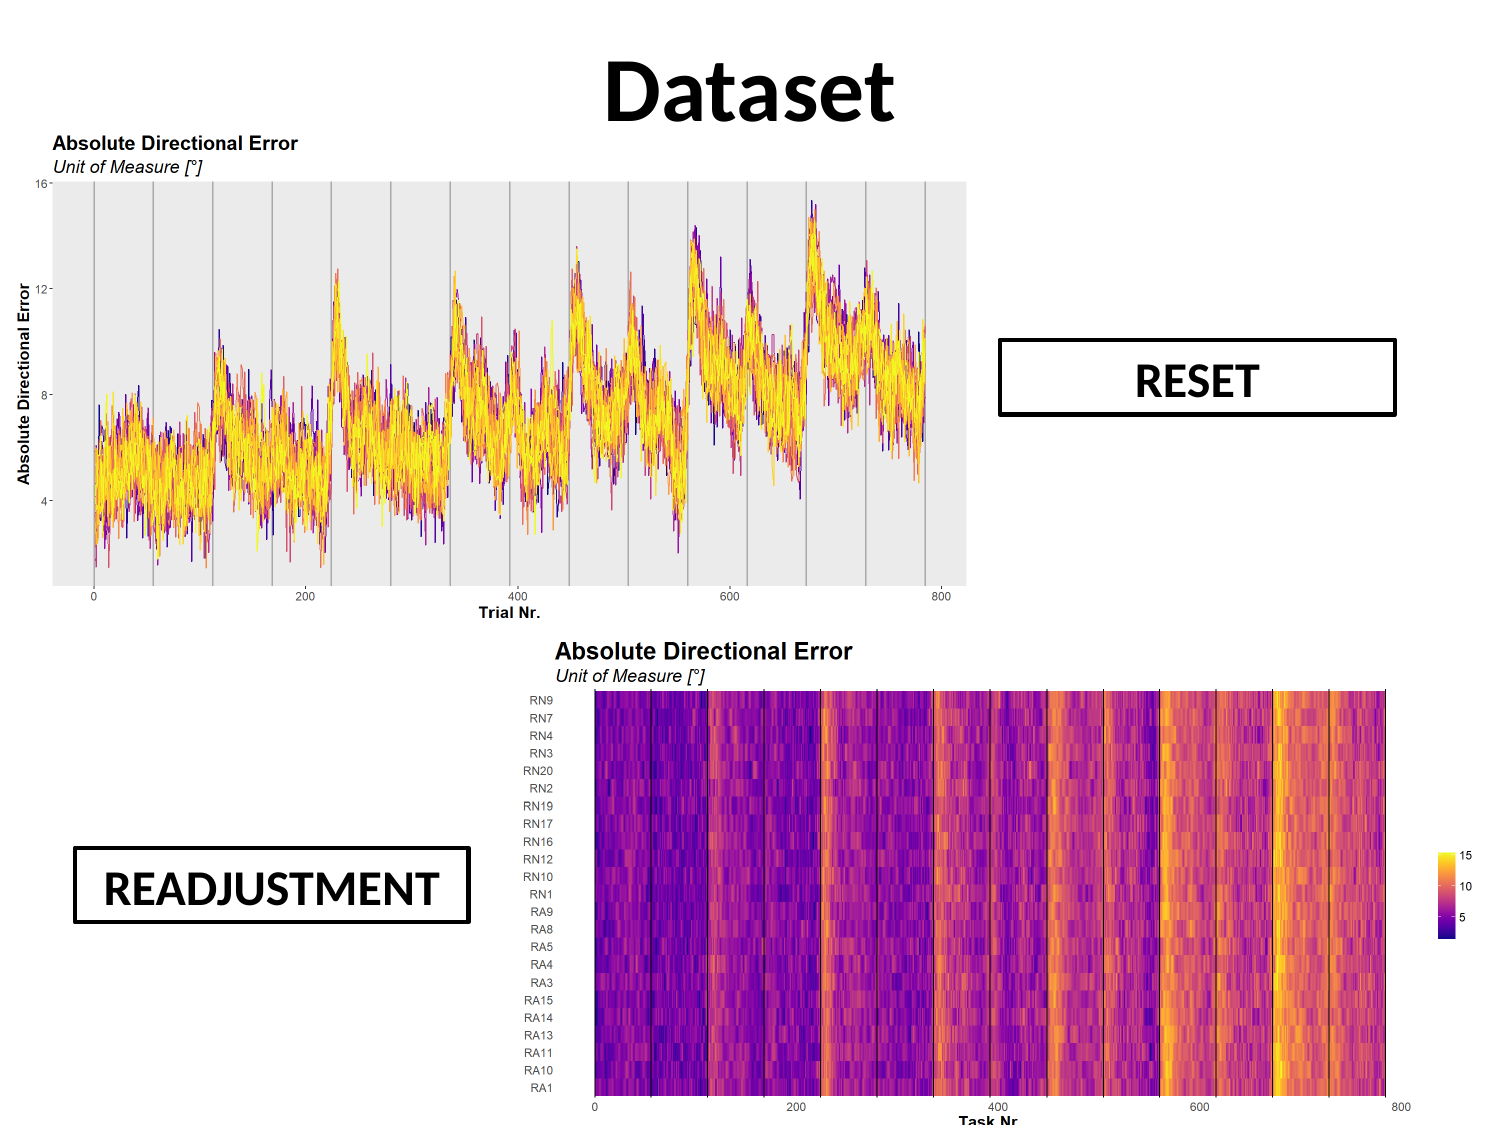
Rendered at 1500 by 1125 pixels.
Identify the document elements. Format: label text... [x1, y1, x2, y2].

text_box READJUSTMENT [74, 847, 469, 923]
picture [519, 637, 1480, 1125]
title Dataset [75, 0, 1425, 179]
picture [11, 129, 973, 626]
text_box RESET [999, 339, 1396, 415]
